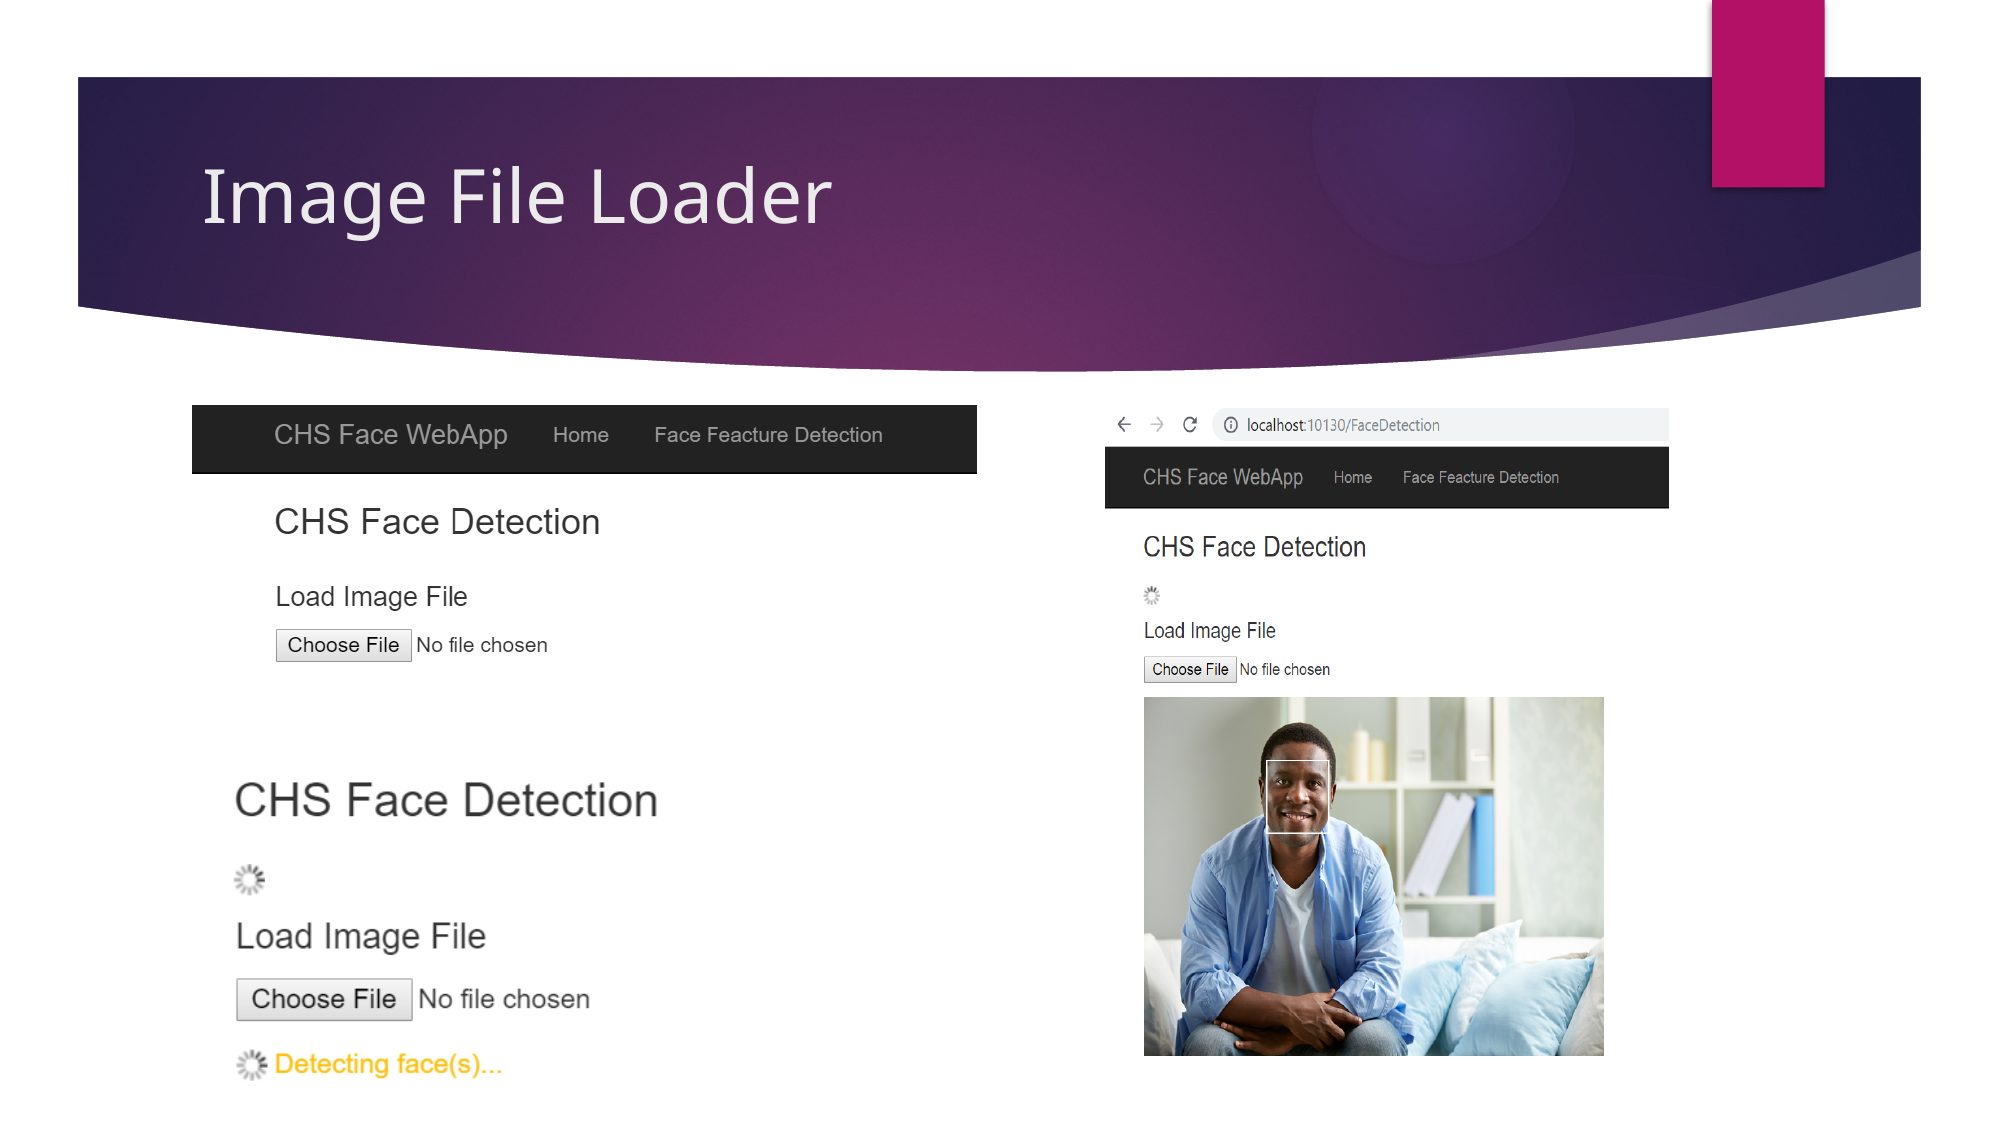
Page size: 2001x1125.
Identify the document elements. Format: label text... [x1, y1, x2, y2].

title Image File Loader [187, 144, 1813, 242]
picture [1105, 404, 1669, 1057]
picture [191, 404, 977, 720]
picture [159, 779, 863, 1125]
